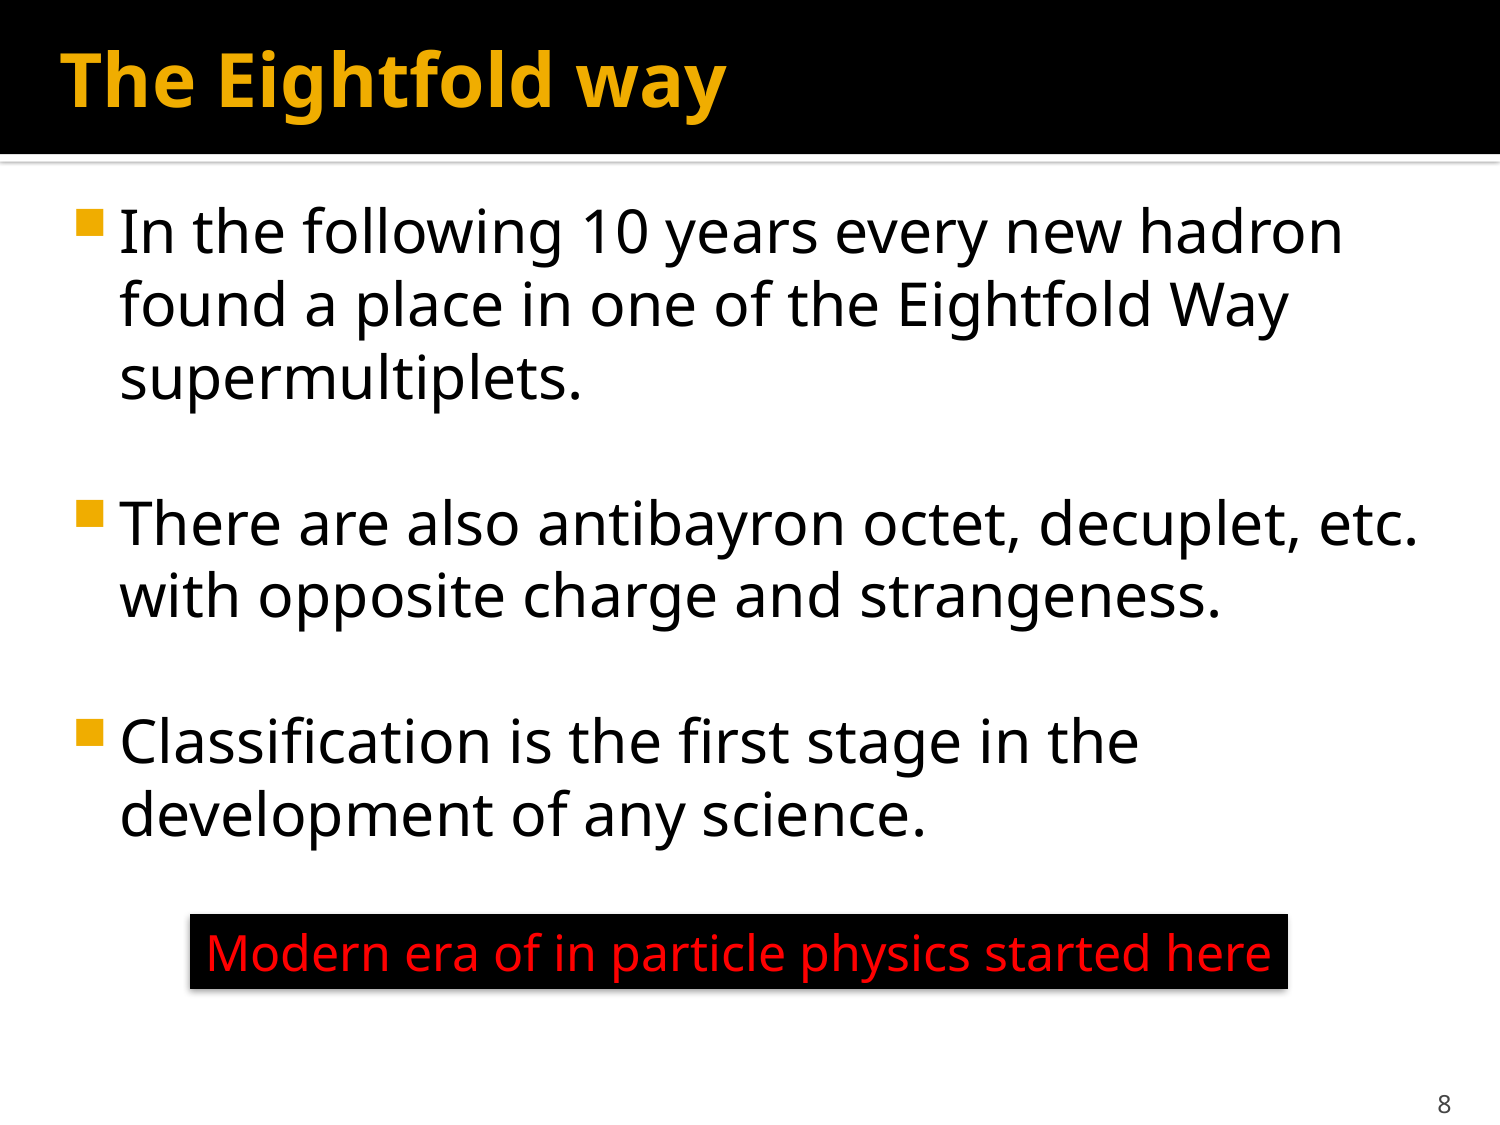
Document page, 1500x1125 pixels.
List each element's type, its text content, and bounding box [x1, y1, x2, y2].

text_box Modern era of in particle physics started here [190, 914, 1288, 989]
title The Eightfold way [44, 0, 1467, 155]
list In the following 10 years every new hadron found a place in one of the Eightfold Way supermultiplets. There are also antibayron octet, decuplet, etc. with opposite charge and strangeness. Classification is the first stage in the development of any science. [44, 177, 1468, 868]
slide_number 8 [1345, 1077, 1467, 1123]
